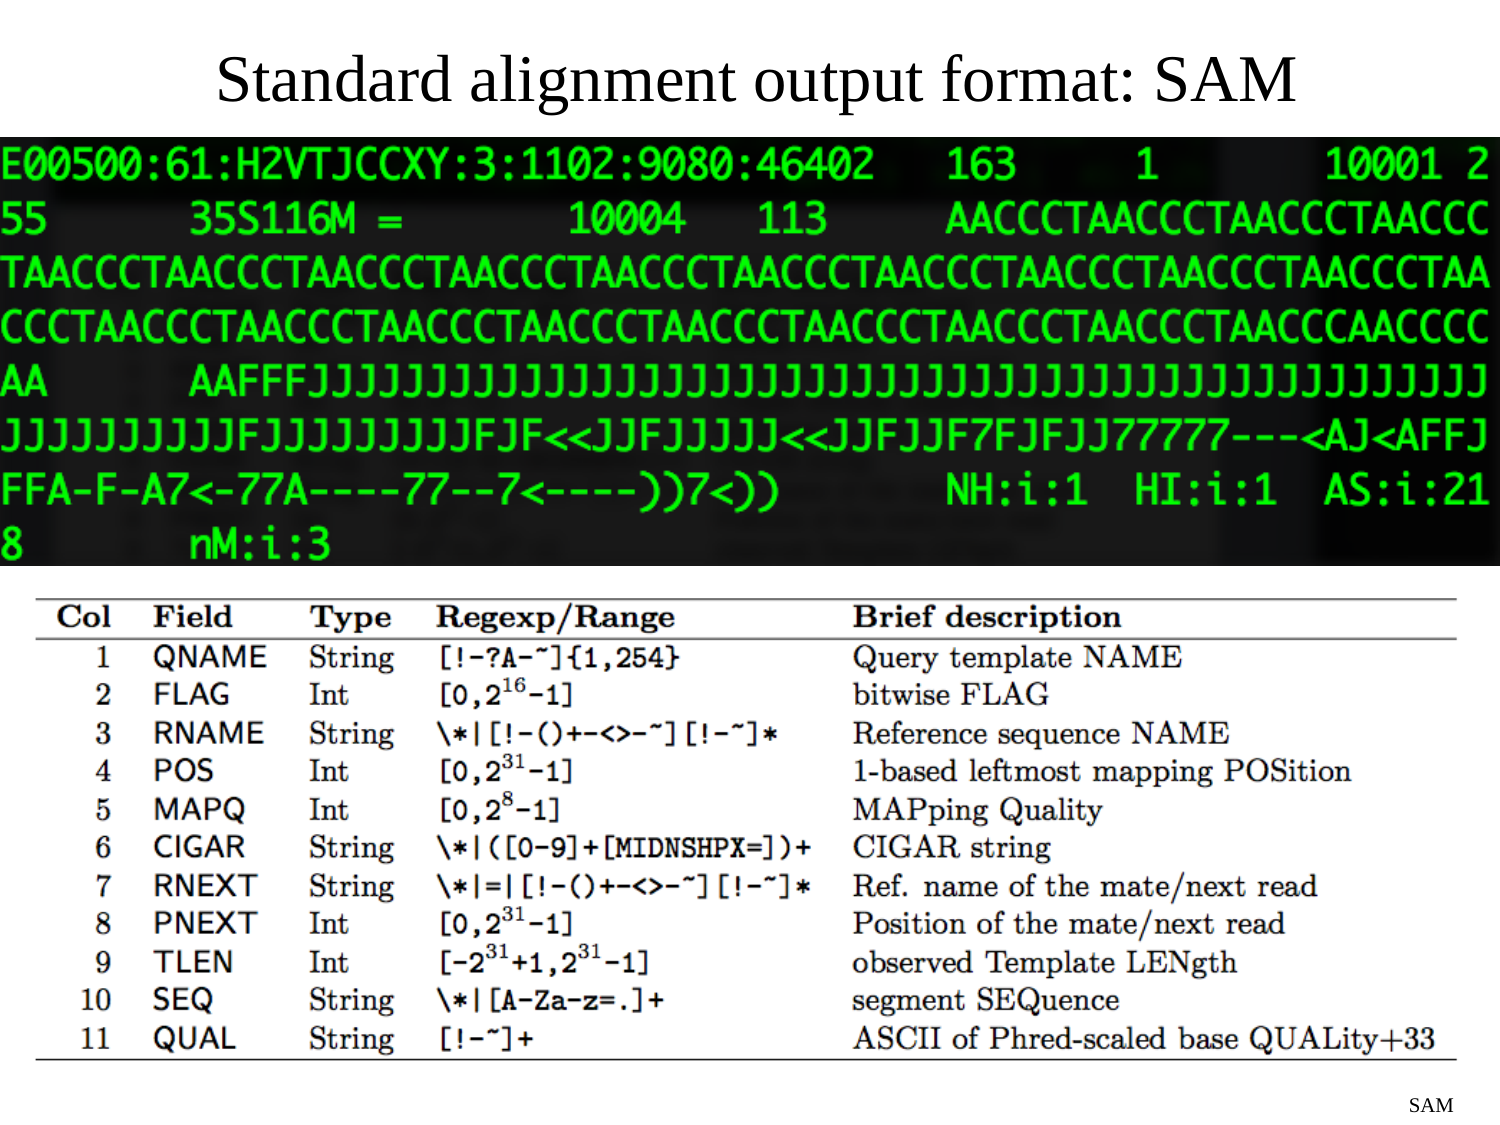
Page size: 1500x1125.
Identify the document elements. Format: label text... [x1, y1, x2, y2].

picture [0, 574, 1500, 1085]
title Standard alignment output format: SAM [82, 25, 1433, 125]
text_box SAM [1394, 1092, 1500, 1125]
picture [0, 137, 1500, 566]
